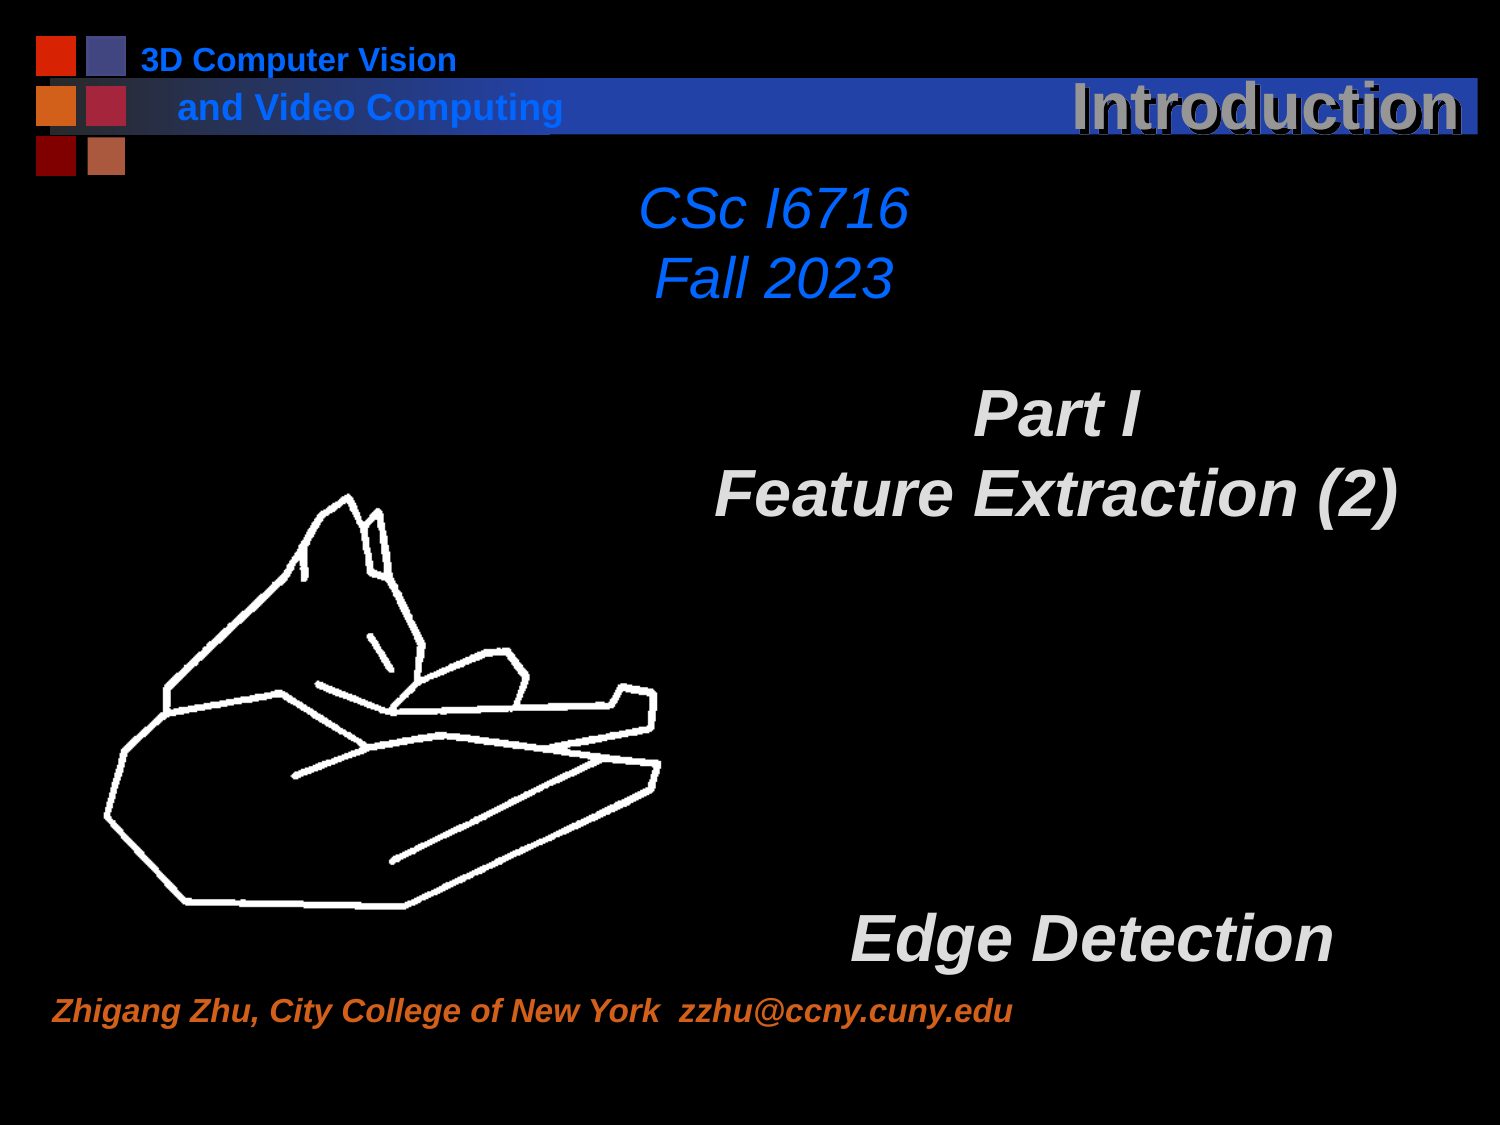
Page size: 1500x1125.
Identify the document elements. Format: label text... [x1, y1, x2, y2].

picture [74, 474, 702, 924]
title Introduction [1032, 61, 1500, 151]
text_box Edge Detection [835, 887, 1351, 982]
text_box Part I Feature Extraction (2) [699, 362, 1415, 538]
text_box CSc I6716 Fall 2023 [623, 162, 926, 318]
text_box Zhigang Zhu, City College of New York zzhu@ccny.cuny.edu [37, 982, 1500, 1037]
